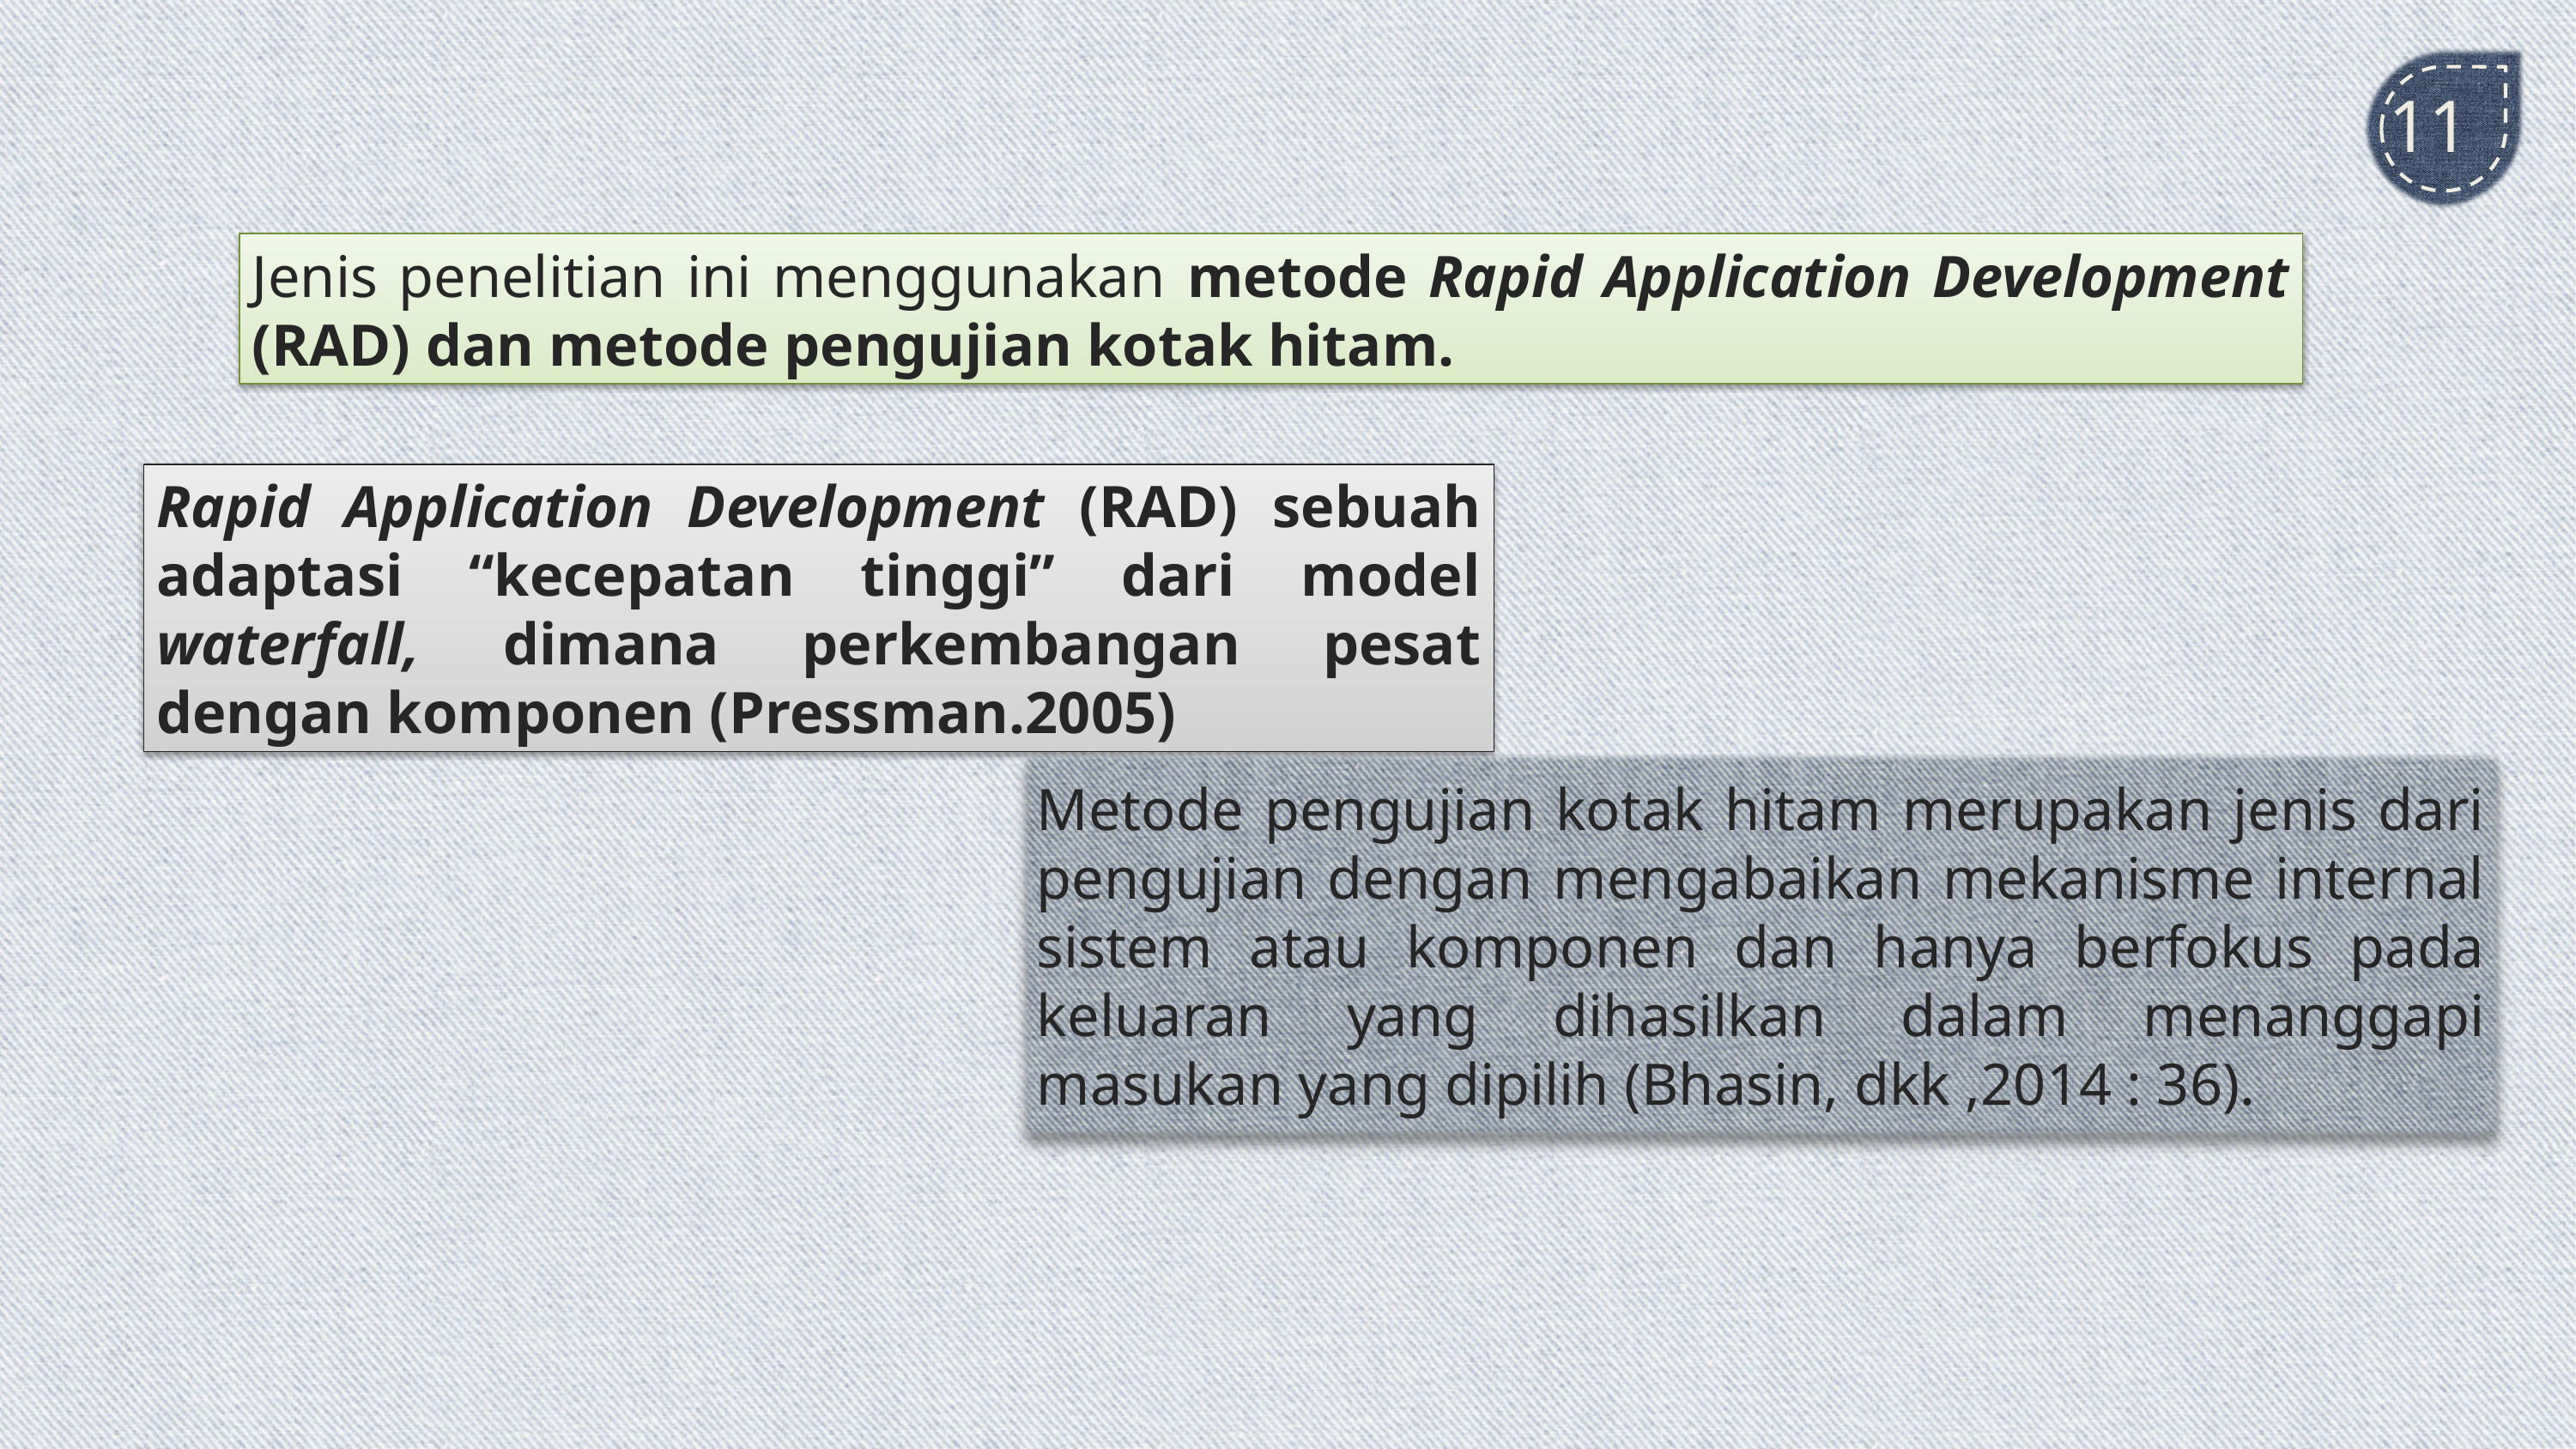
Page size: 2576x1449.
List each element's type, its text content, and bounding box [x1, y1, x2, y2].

picture [0, 0, 2576, 1449]
text_box Metode pengujian kotak hitam merupakan jenis dari pengujian dengan mengabaikan mekanisme internal sistem atau komponen dan hanya berfokus pada keluaran yang dihasilkan dalam menanggapi masukan yang dipilih (Bhasin, dkk ,2014 : 36). [1030, 761, 2494, 1131]
text_box Rapid Application Development (RAD) sebuah adaptasi “kecepatan tinggi” dari model waterfall, dimana perkembangan pesat dengan komponen (Pressman.2005) [143, 464, 1494, 752]
text_box Jenis penelitian ini menggunakan metode Rapid Application Development (RAD) dan metode pengujian kotak hitam. [239, 233, 2303, 385]
slide_number 11 [2359, 90, 2500, 168]
